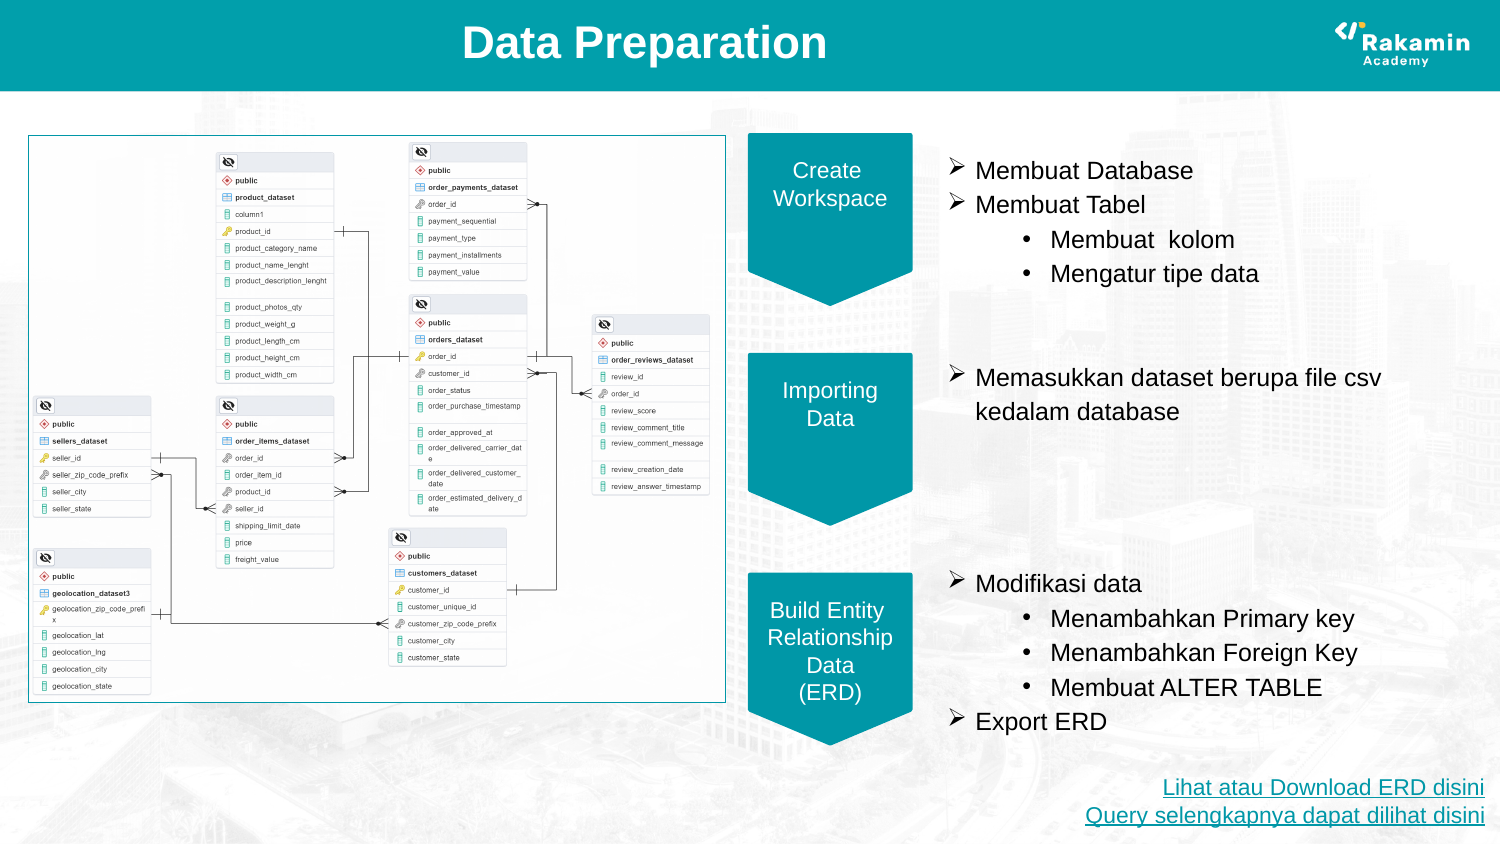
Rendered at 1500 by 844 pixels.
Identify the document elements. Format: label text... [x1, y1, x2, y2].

title Data Preparation [0, 0, 1291, 92]
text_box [749, 574, 911, 744]
text_box Lihat atau Download ERD disini Query selengkapnya dapat dilihat disini [763, 757, 1500, 843]
list Membuat Database Membuat Tabel Membuat kolom Mengatur tipe data Memasukkan dataset berupa file csv kedalam database Modifikasi data Menambahkan Primary key Menambahkan Foreign Key Membuat ALTER TABLE Export ERD [910, 135, 1472, 757]
picture [0, 0, 1500, 844]
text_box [749, 354, 911, 524]
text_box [749, 134, 911, 305]
